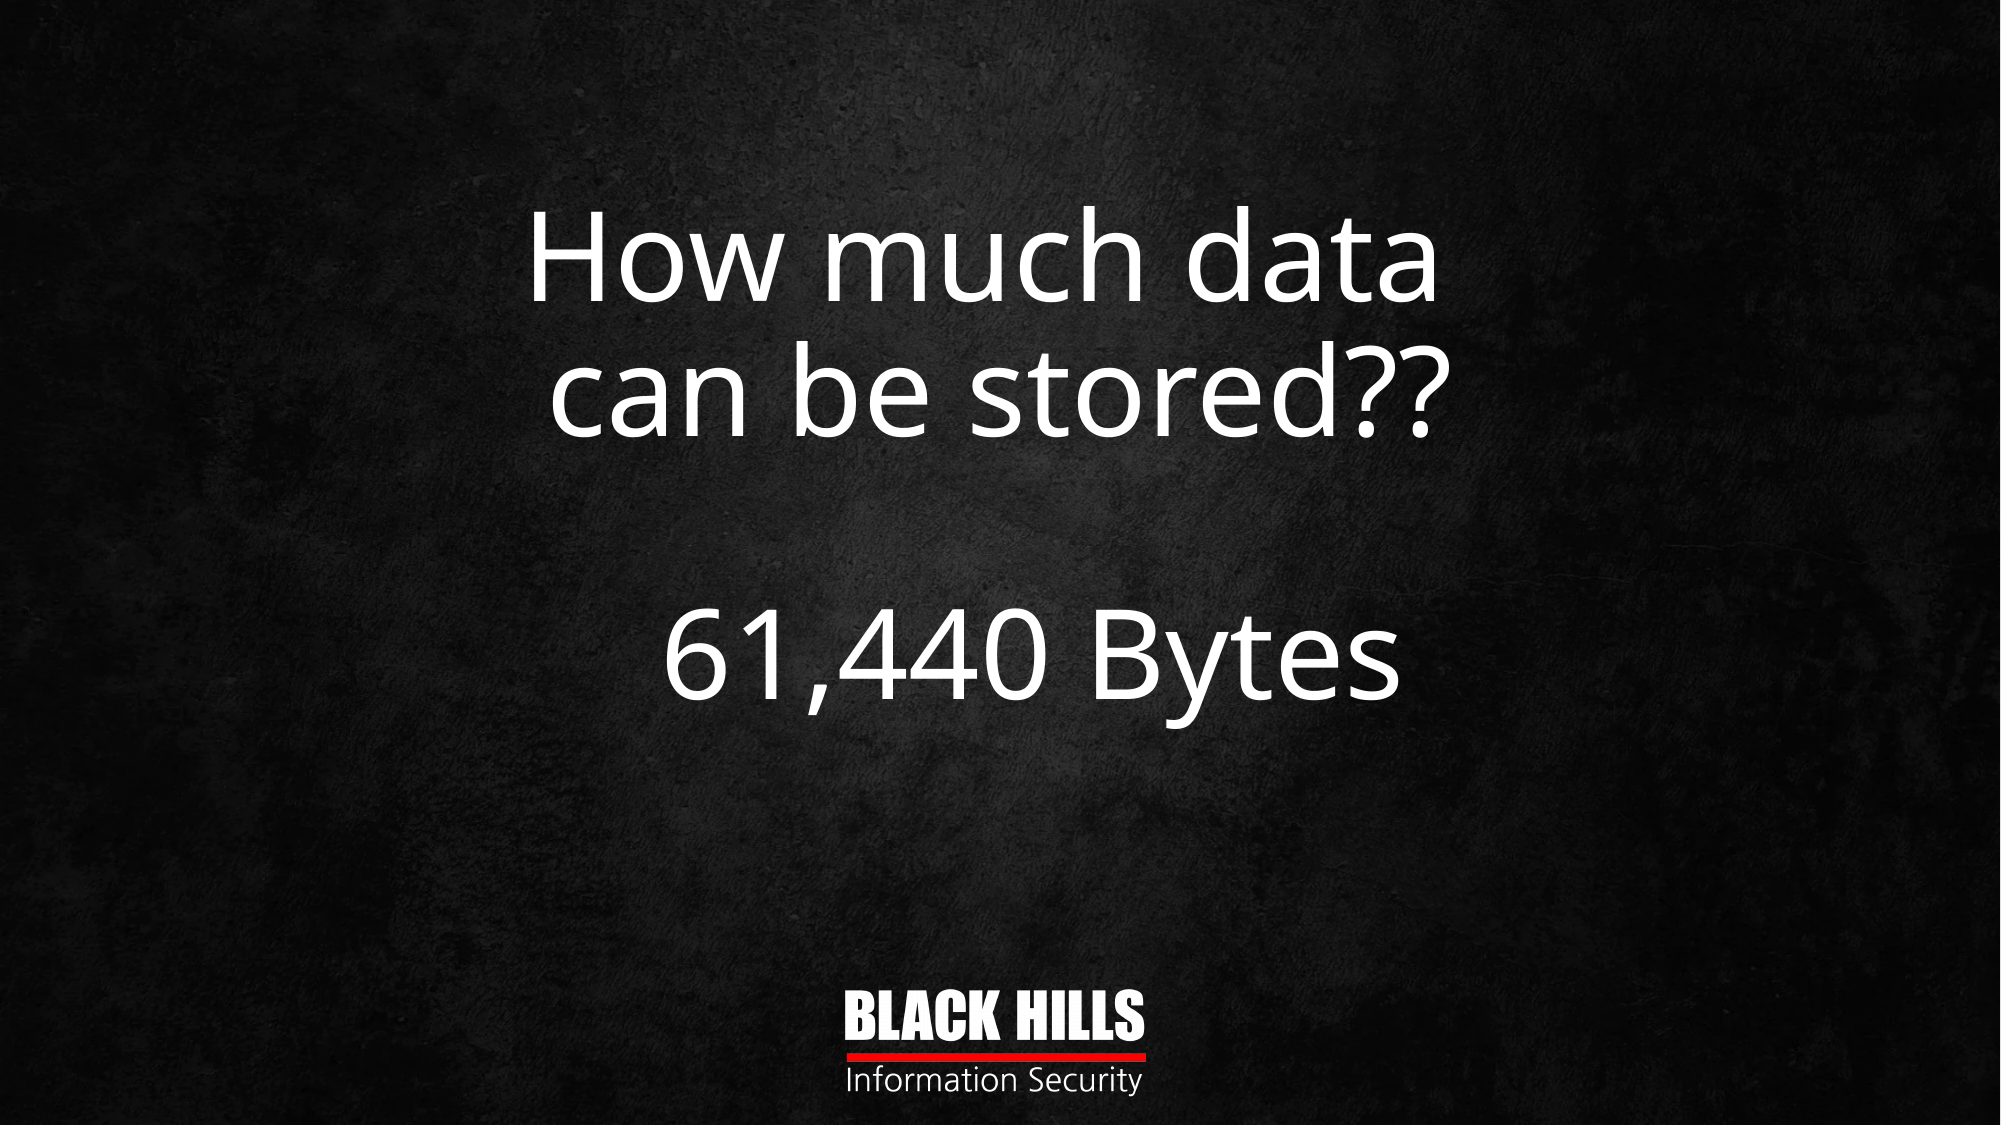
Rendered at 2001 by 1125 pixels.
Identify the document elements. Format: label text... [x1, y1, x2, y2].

picture [0, 0, 2001, 1125]
title How much data can be stored?? [2, 79, 1998, 472]
text_box 61,440 Bytes [170, 471, 1896, 735]
